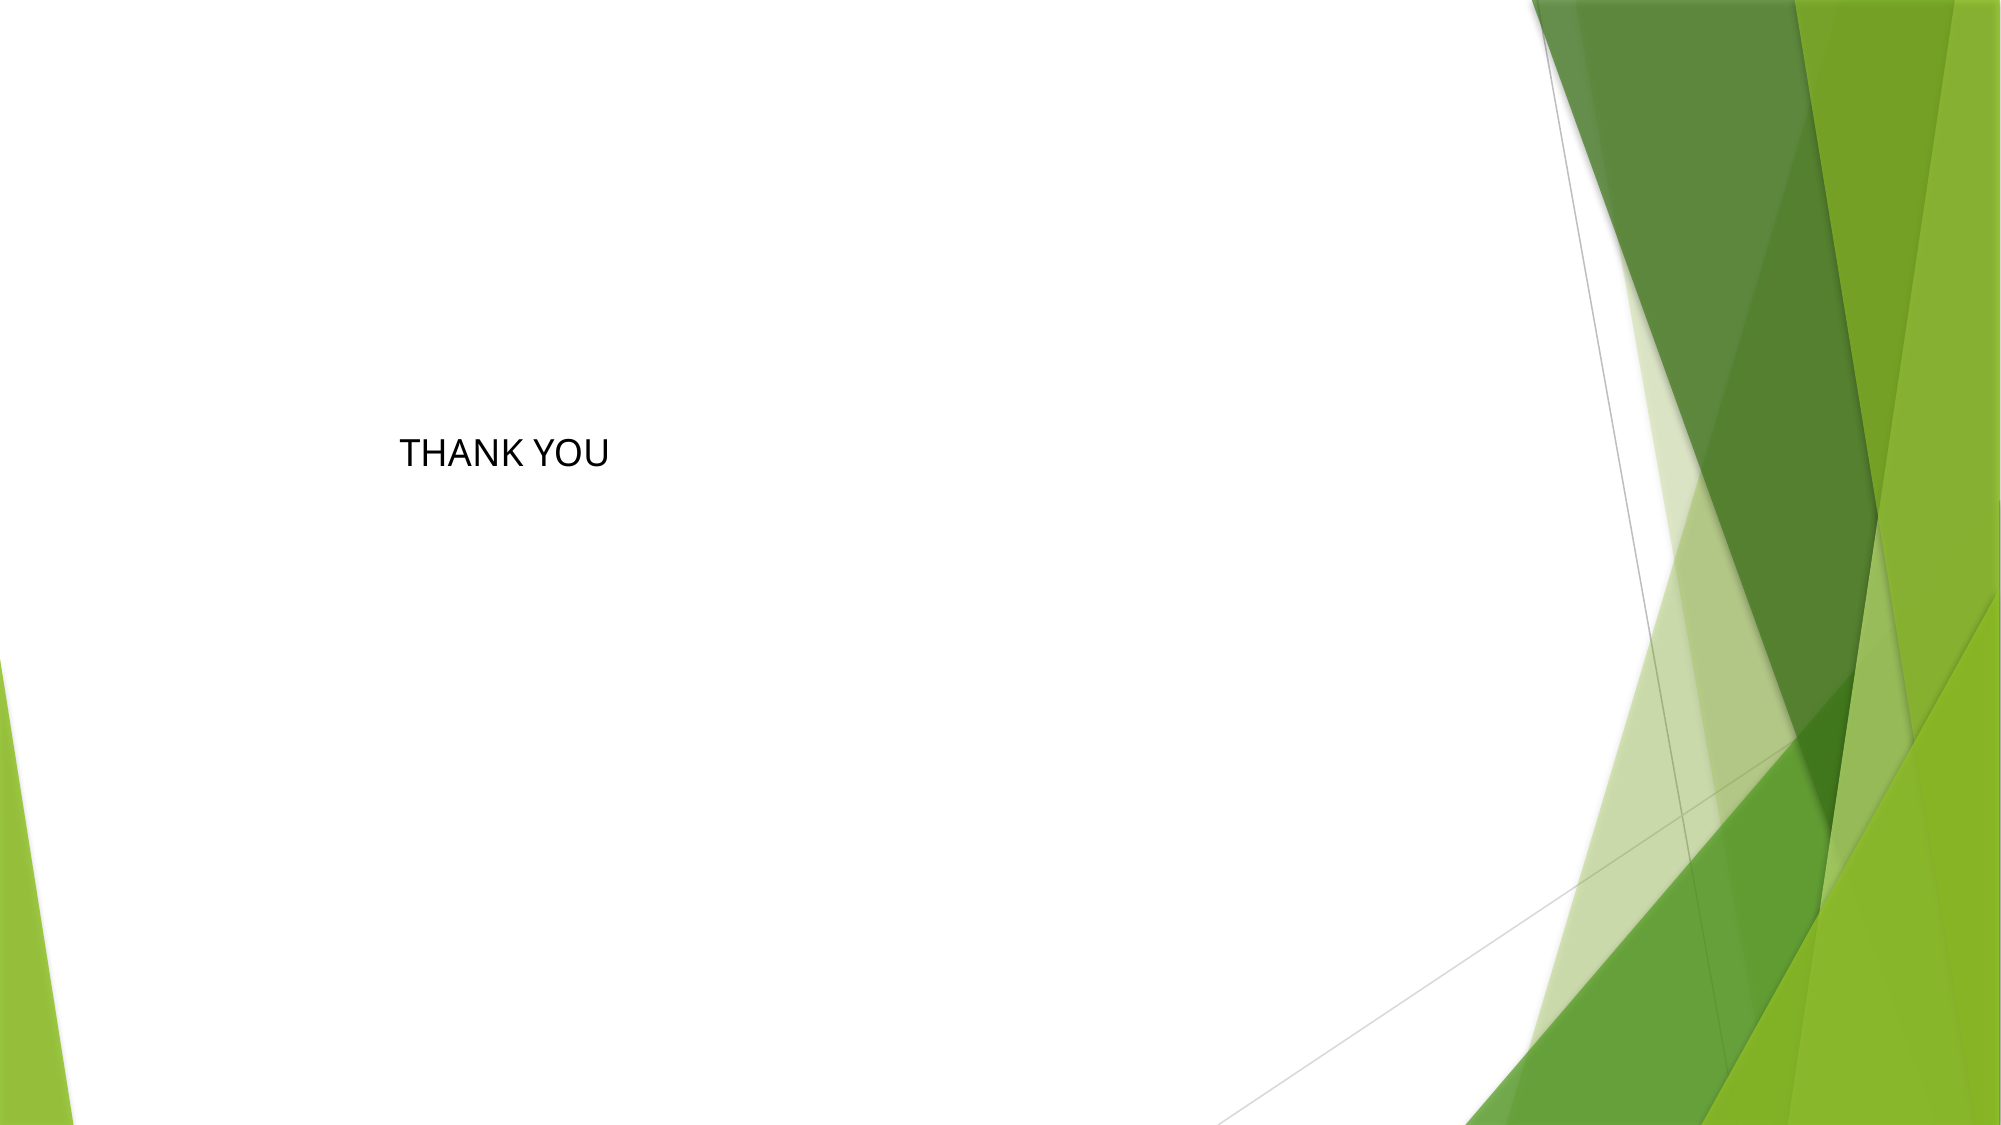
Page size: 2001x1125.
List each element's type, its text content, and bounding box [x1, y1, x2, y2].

text_box THANK YOU [384, 421, 1401, 482]
